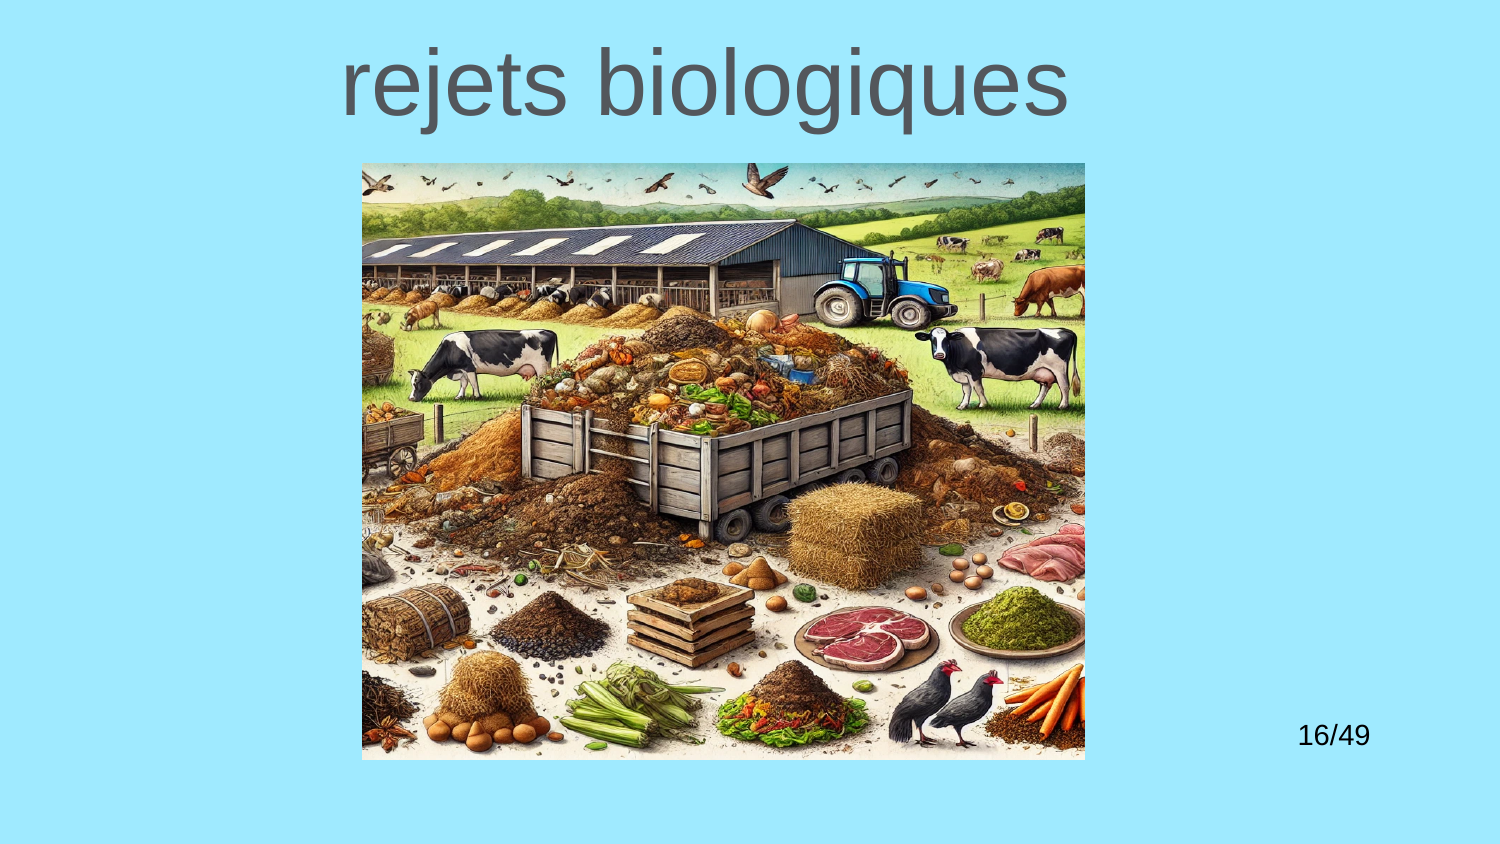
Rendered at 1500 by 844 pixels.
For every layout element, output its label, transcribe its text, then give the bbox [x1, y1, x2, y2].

text_box rejets biologiques [225, 13, 1186, 142]
text_box 16/49 [1282, 709, 1474, 759]
picture [361, 163, 1085, 760]
